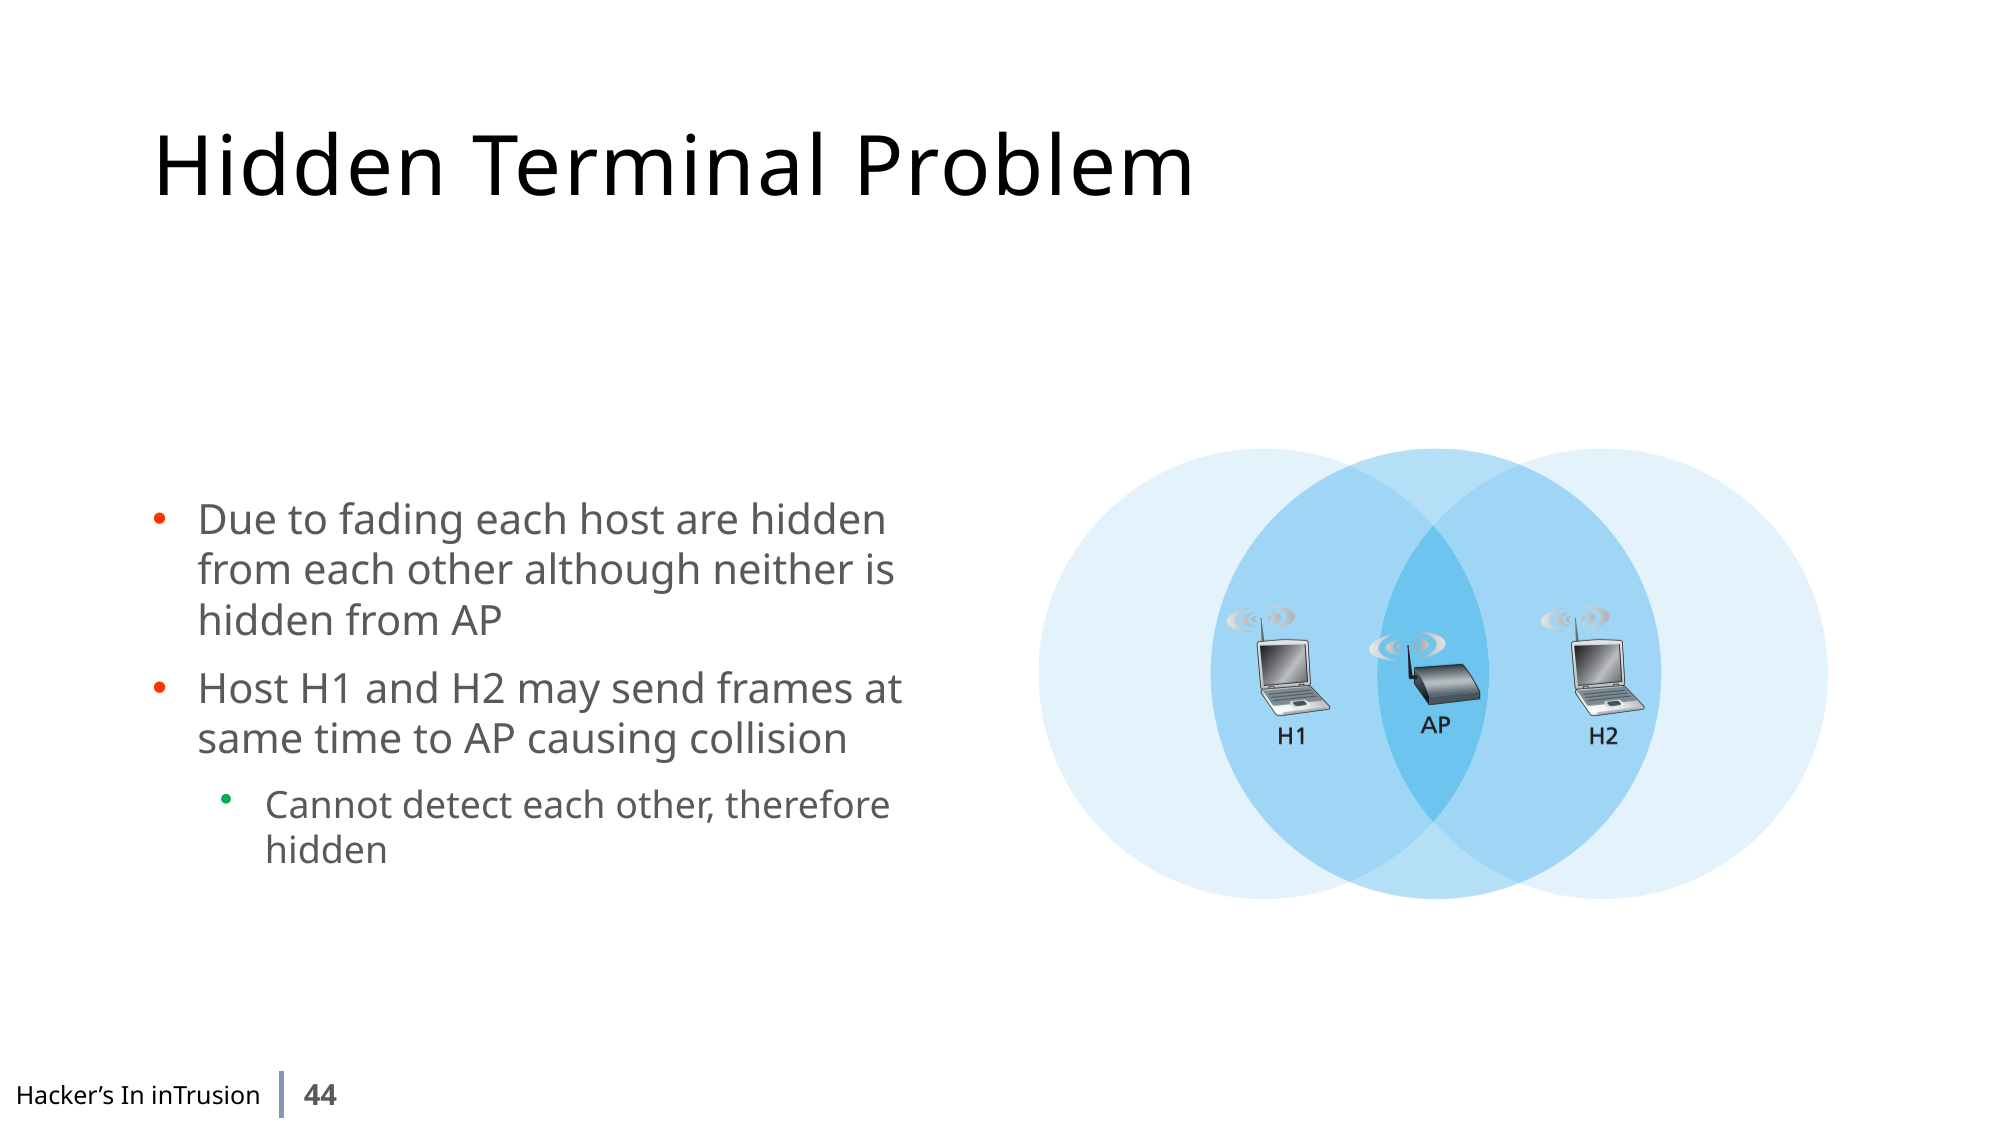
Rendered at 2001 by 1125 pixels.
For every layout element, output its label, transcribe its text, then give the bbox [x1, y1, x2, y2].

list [1012, 432, 1863, 932]
title Hidden Terminal Problem [137, 59, 1863, 278]
list Due to fading each host are hidden from each other although neither is hidden from AP Host H1 and H2 may send frames at same time to AP causing collision Cannot detect each other, therefore hidden [137, 299, 988, 1065]
